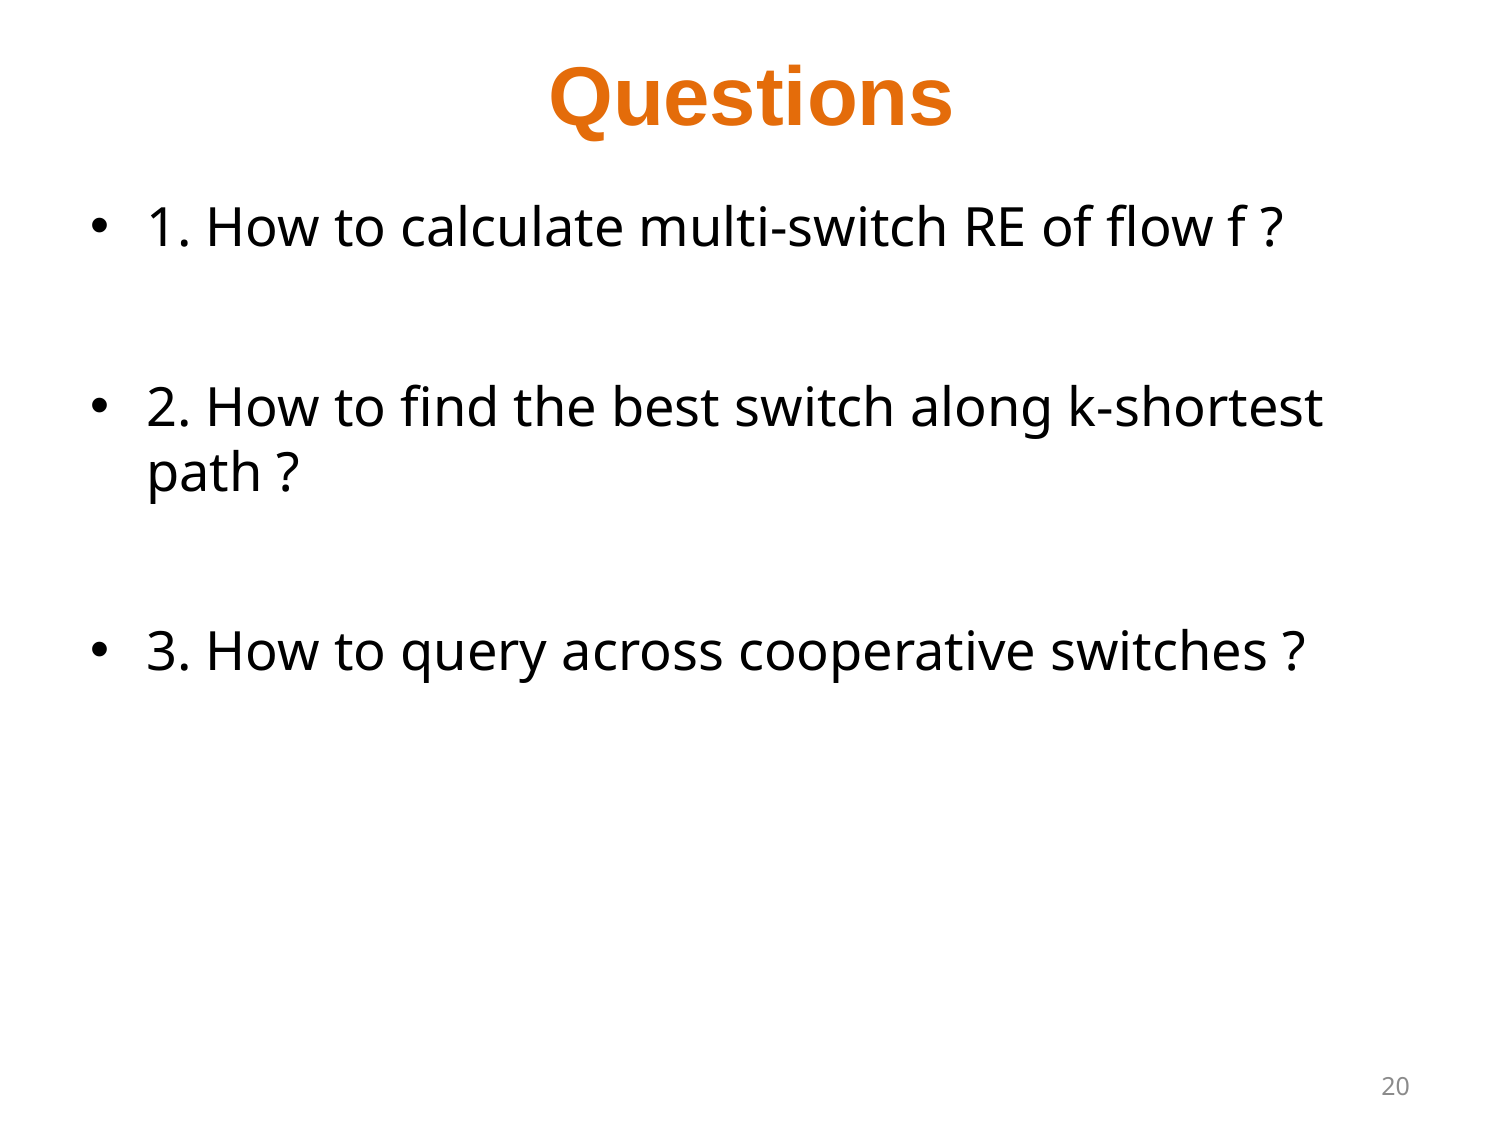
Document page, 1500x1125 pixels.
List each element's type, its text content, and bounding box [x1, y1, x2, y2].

slide_number 20 [1074, 1057, 1425, 1118]
list 1. How to calculate multi-switch RE of flow f ? 2. How to find the best switch along k-shortest path ? 3. How to query across cooperative switches ? [75, 184, 1425, 1059]
title Questions [3, 0, 1500, 185]
